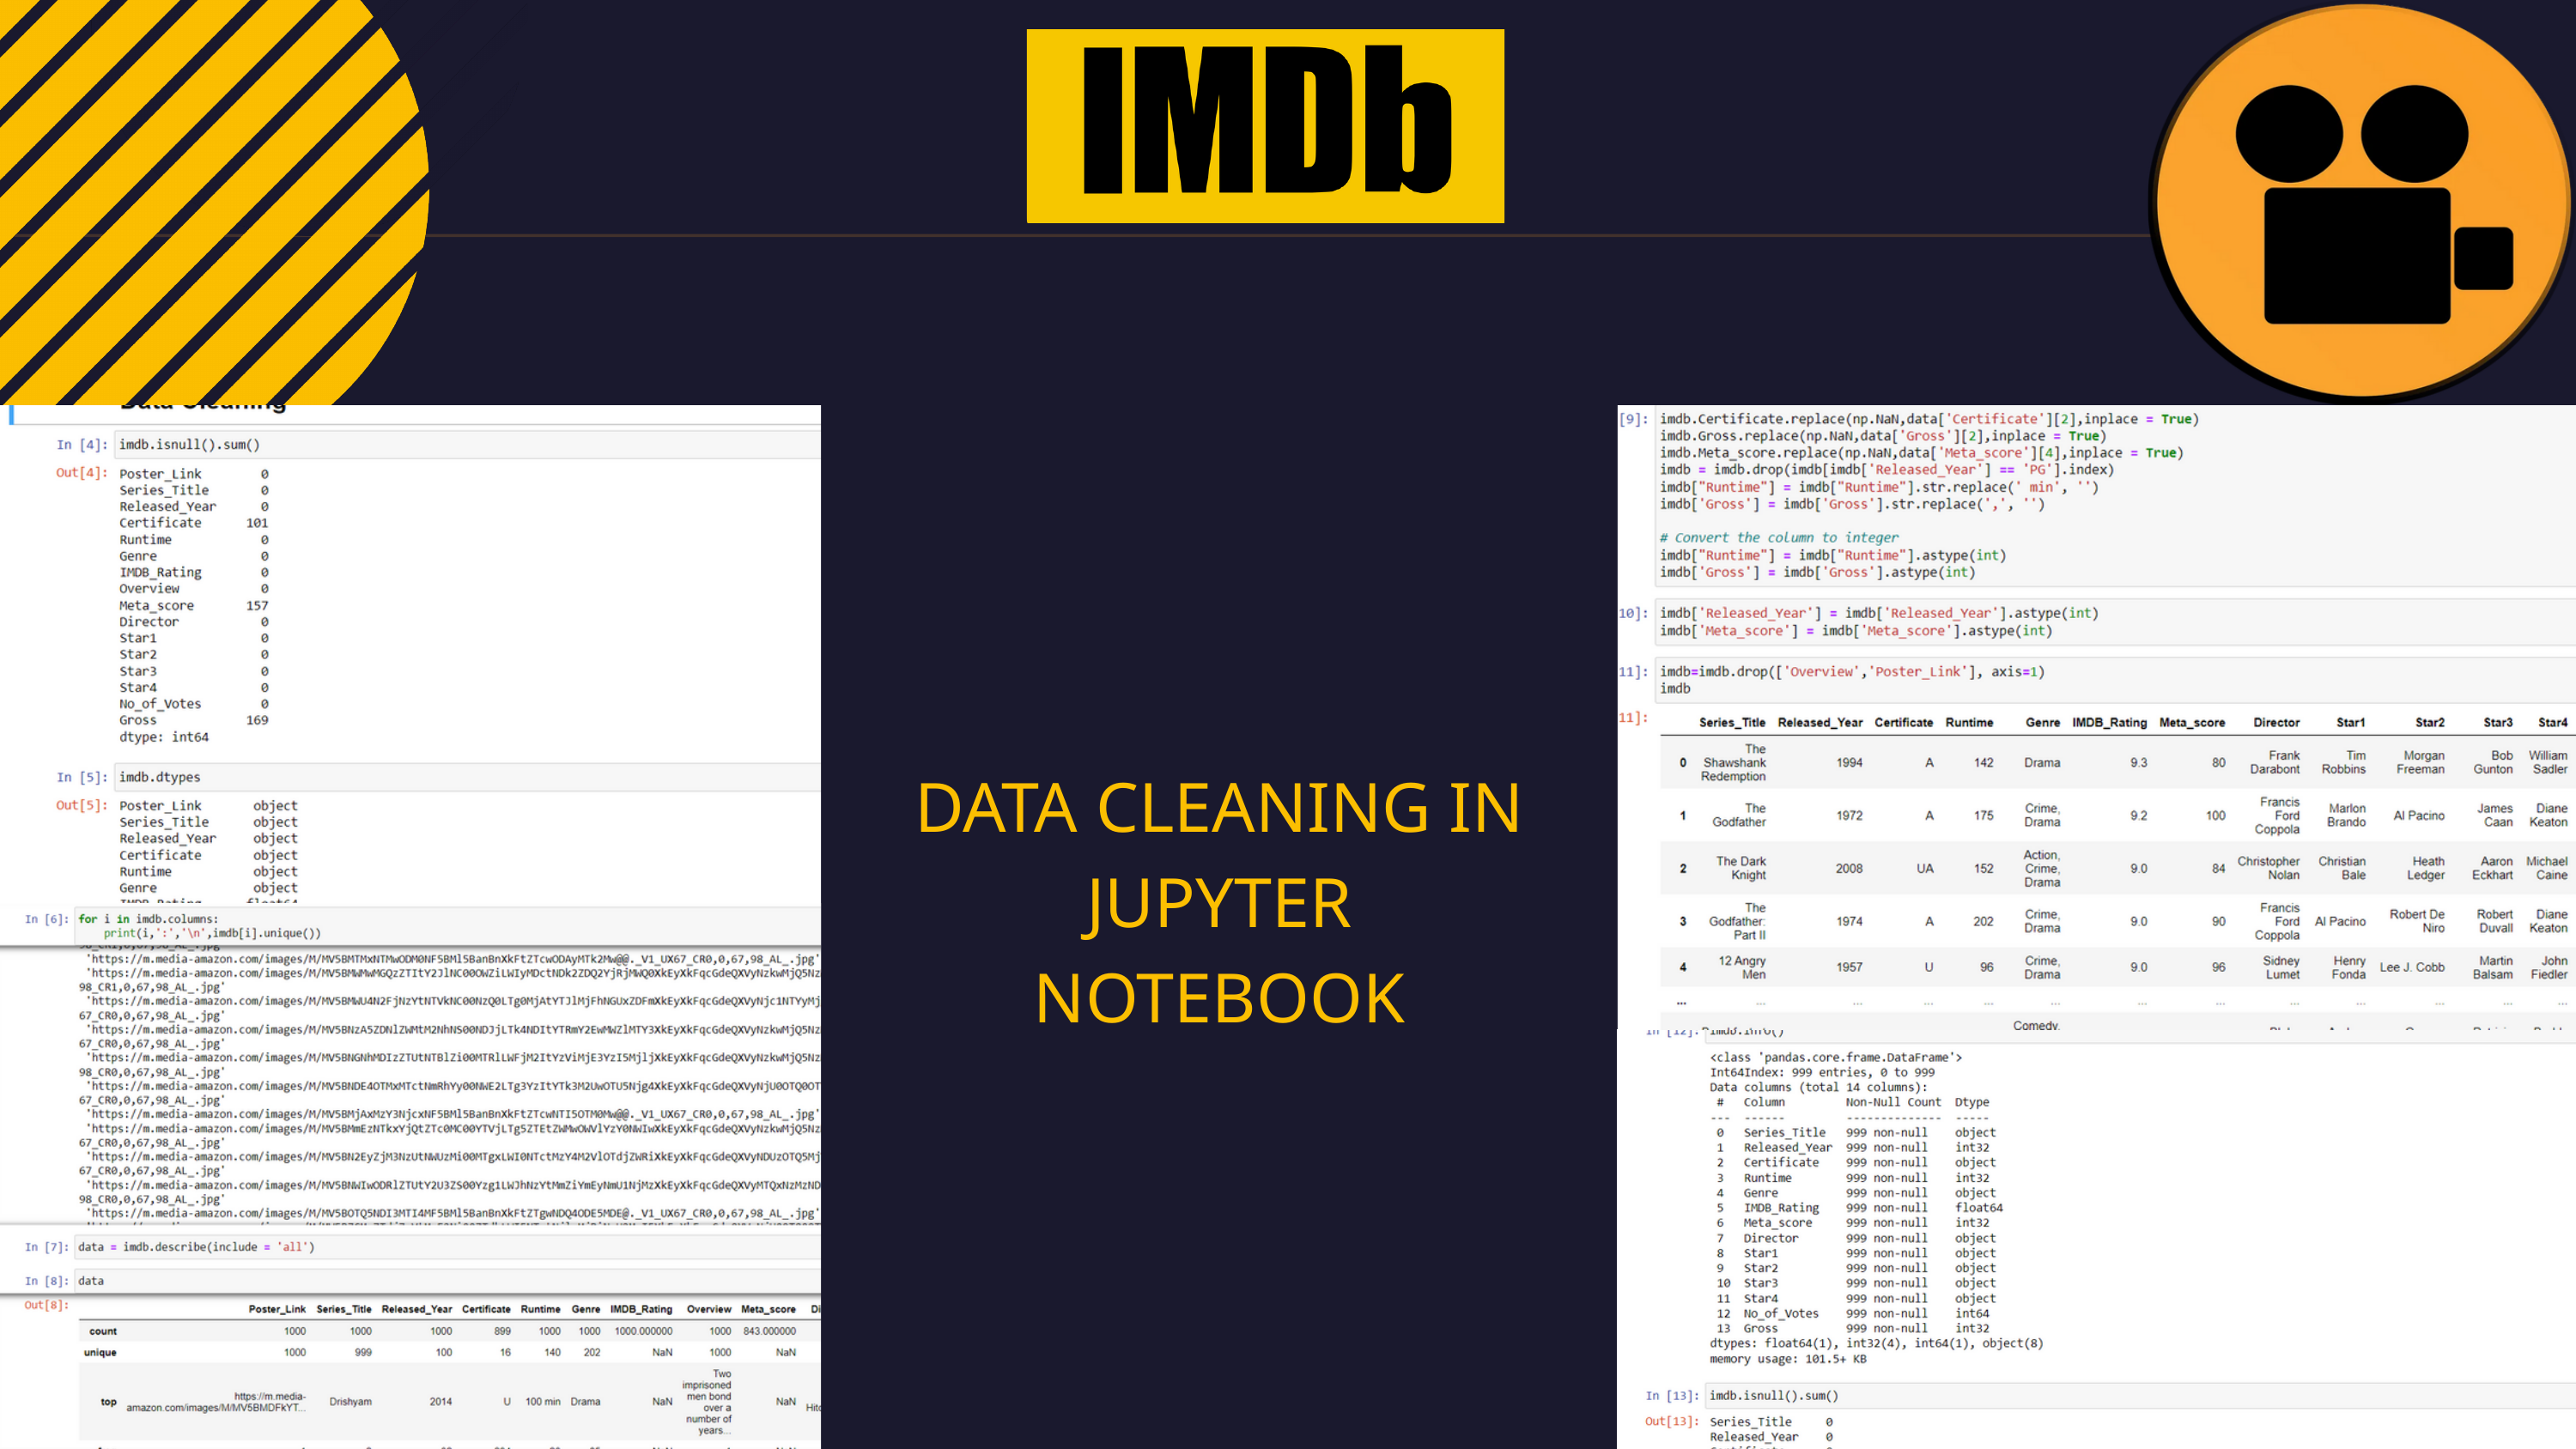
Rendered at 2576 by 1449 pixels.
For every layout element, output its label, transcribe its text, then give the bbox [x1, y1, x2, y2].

text_box [2148, 0, 2576, 405]
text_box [0, 222, 2184, 248]
text_box [1617, 405, 2576, 1030]
text_box [1617, 1030, 2576, 1449]
text_box [0, 0, 528, 220]
text_box DATA CLEANING IN JUPYTER NOTEBOOK [900, 750, 1538, 1036]
text_box [0, 405, 822, 903]
text_box [1026, 29, 1505, 220]
text_box [0, 903, 822, 1449]
text_box [0, 258, 528, 405]
